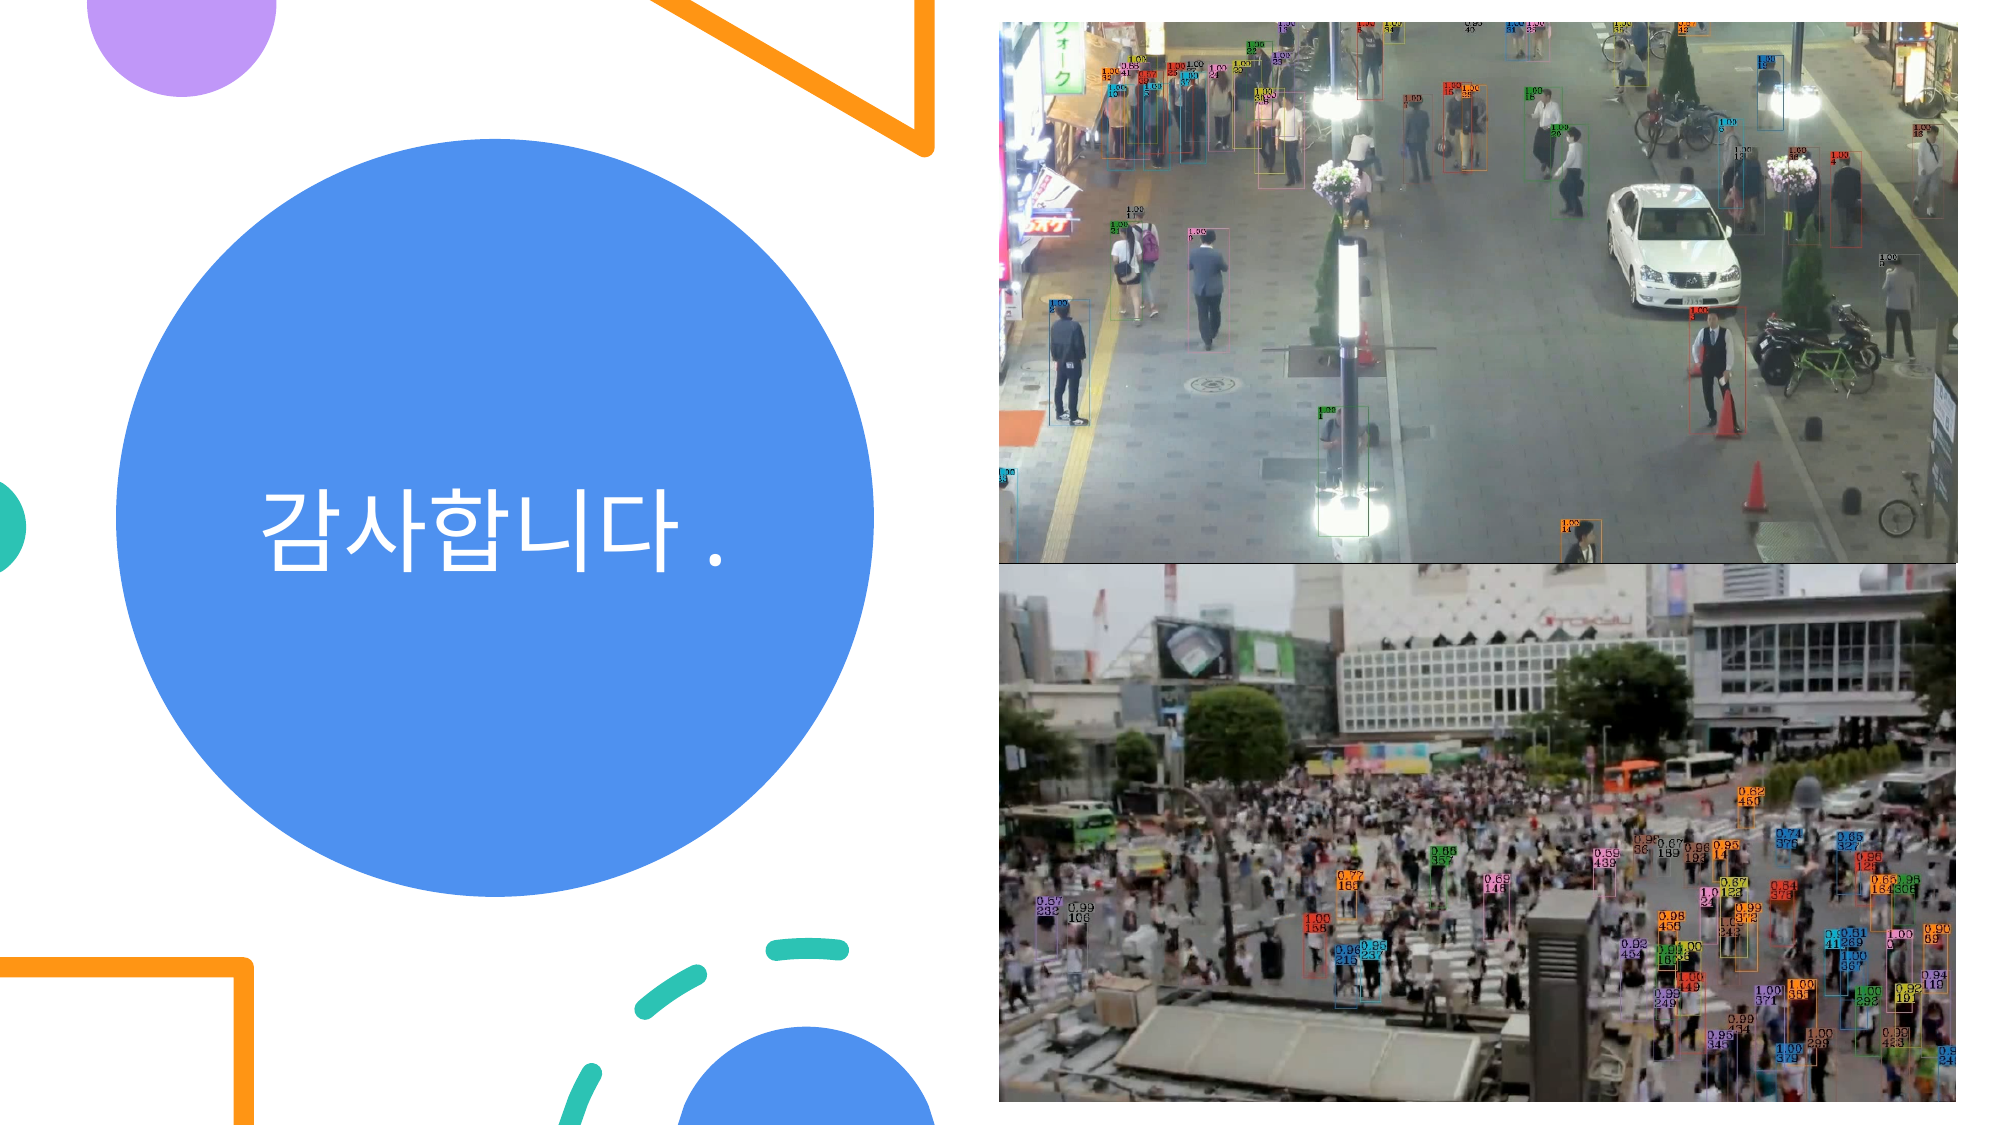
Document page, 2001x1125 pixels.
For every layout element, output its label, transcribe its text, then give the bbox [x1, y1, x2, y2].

title 감사합니다. [228, 202, 759, 870]
picture [999, 22, 1958, 1102]
